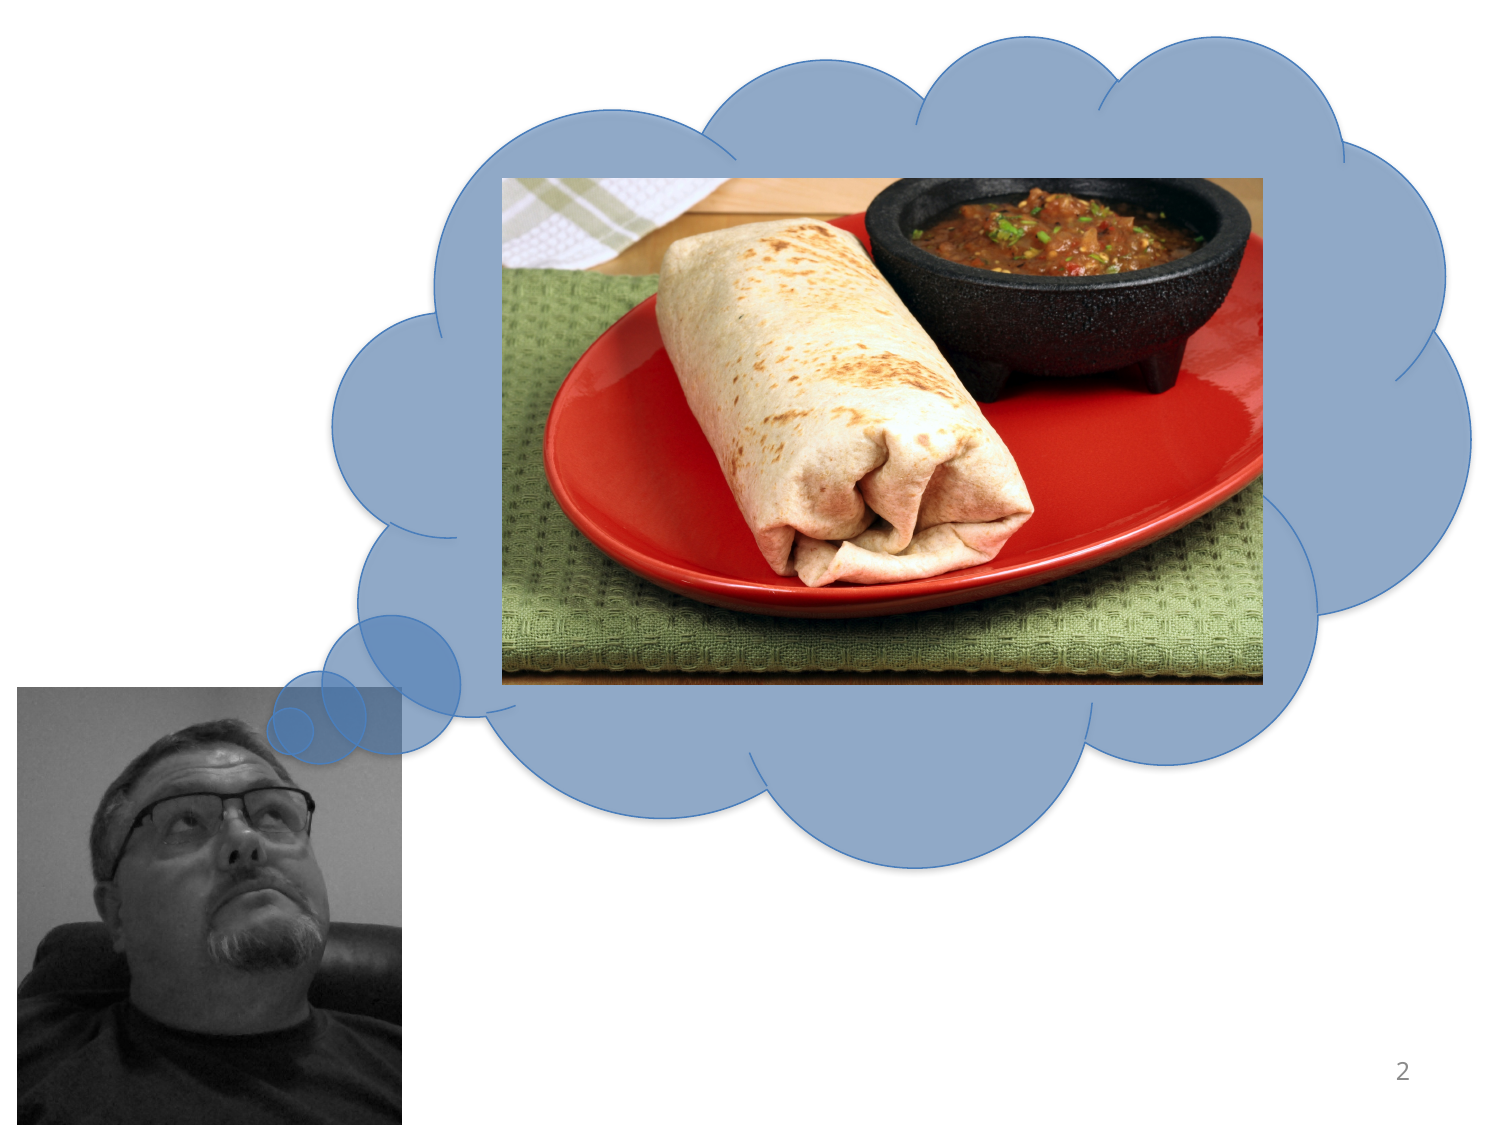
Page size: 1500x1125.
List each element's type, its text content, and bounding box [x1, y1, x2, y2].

text_box [286, 36, 1472, 869]
picture [502, 178, 1263, 686]
slide_number 2 [1074, 1042, 1425, 1103]
picture [16, 687, 403, 1125]
